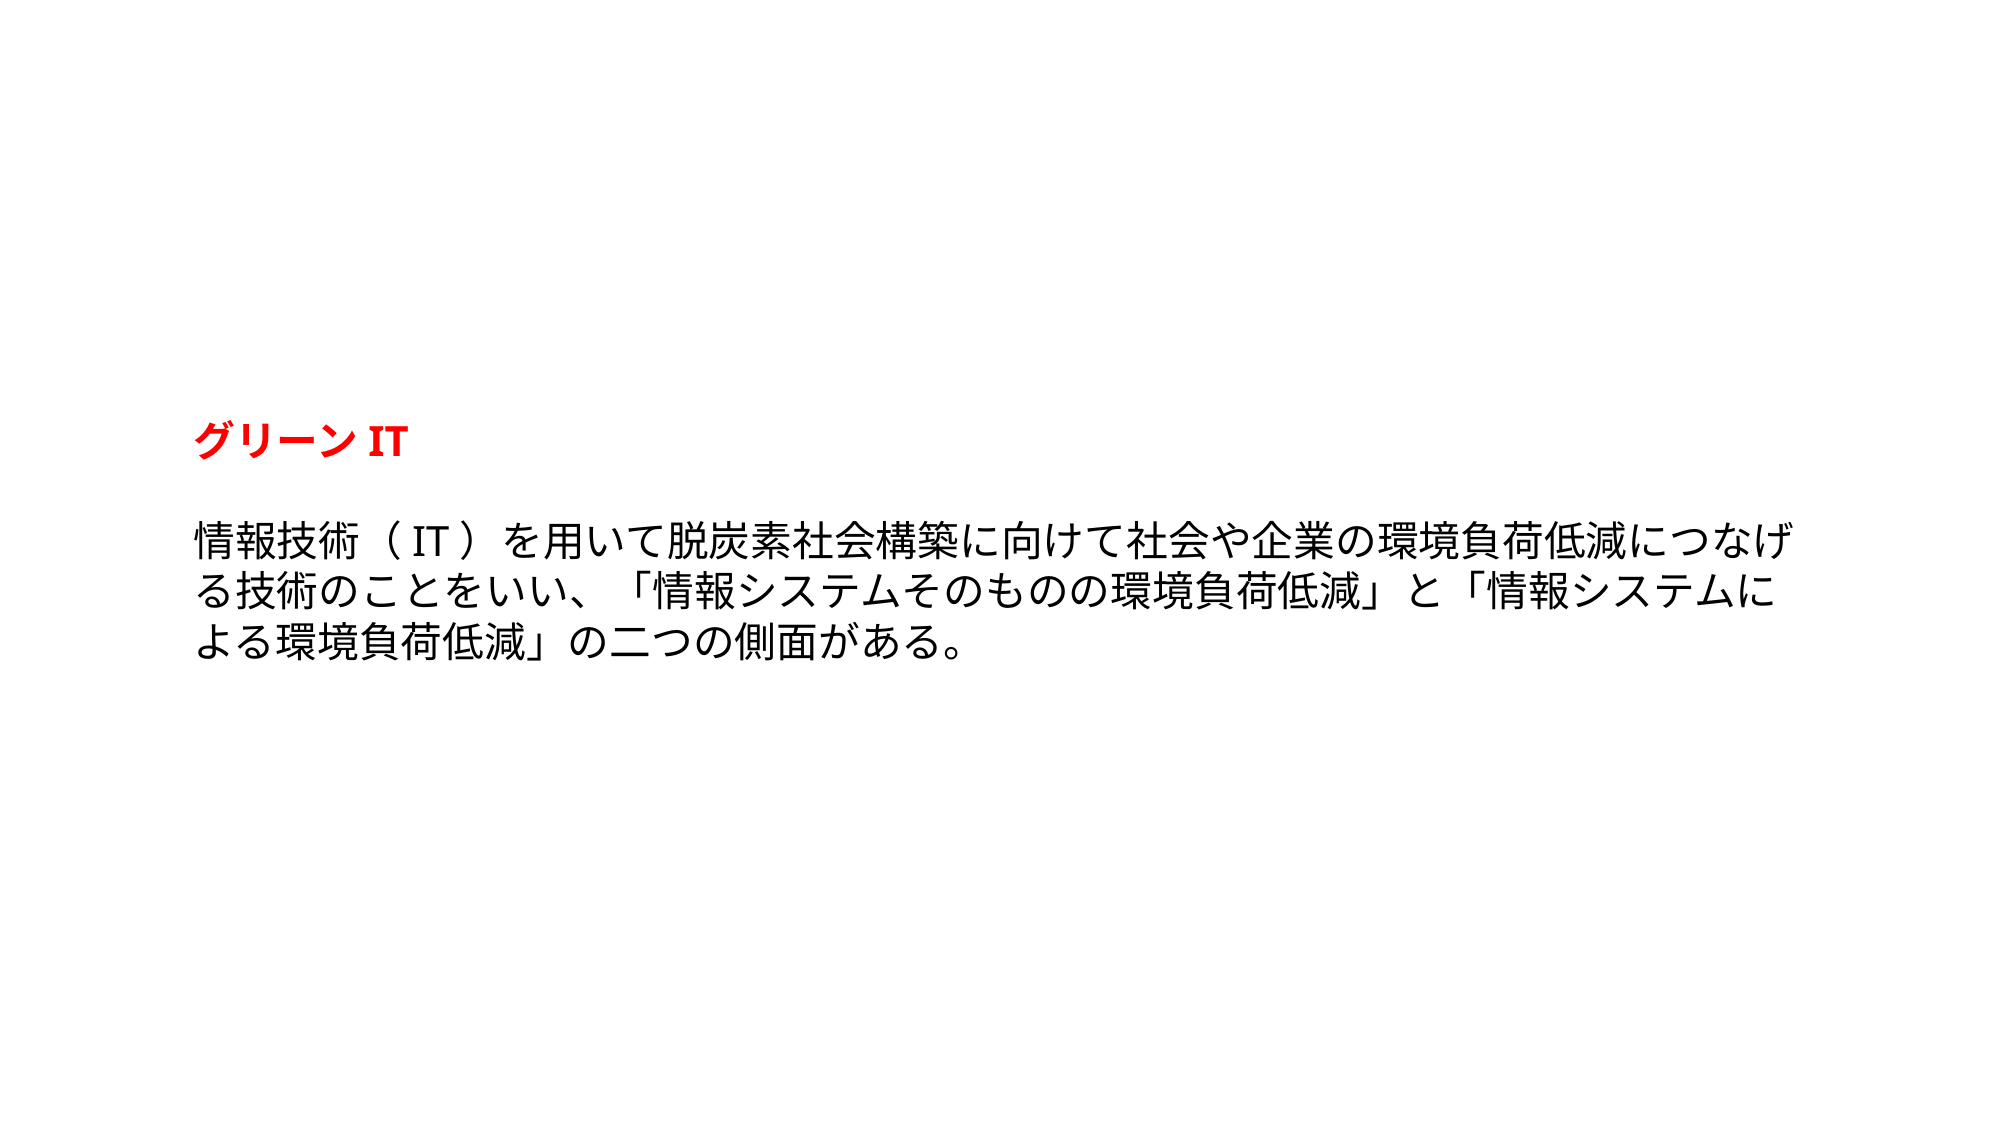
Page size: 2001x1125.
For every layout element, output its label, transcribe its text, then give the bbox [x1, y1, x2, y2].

text_box グリーンIT 情報技術（IT）を用いて脱炭素社会構築に向けて社会や企業の環境負荷低減につなげる技術のことをいい、「情報システムそのものの環境負荷低減」と「情報システムによる環境負荷低減」の二つの側面がある。 [178, 407, 1822, 673]
